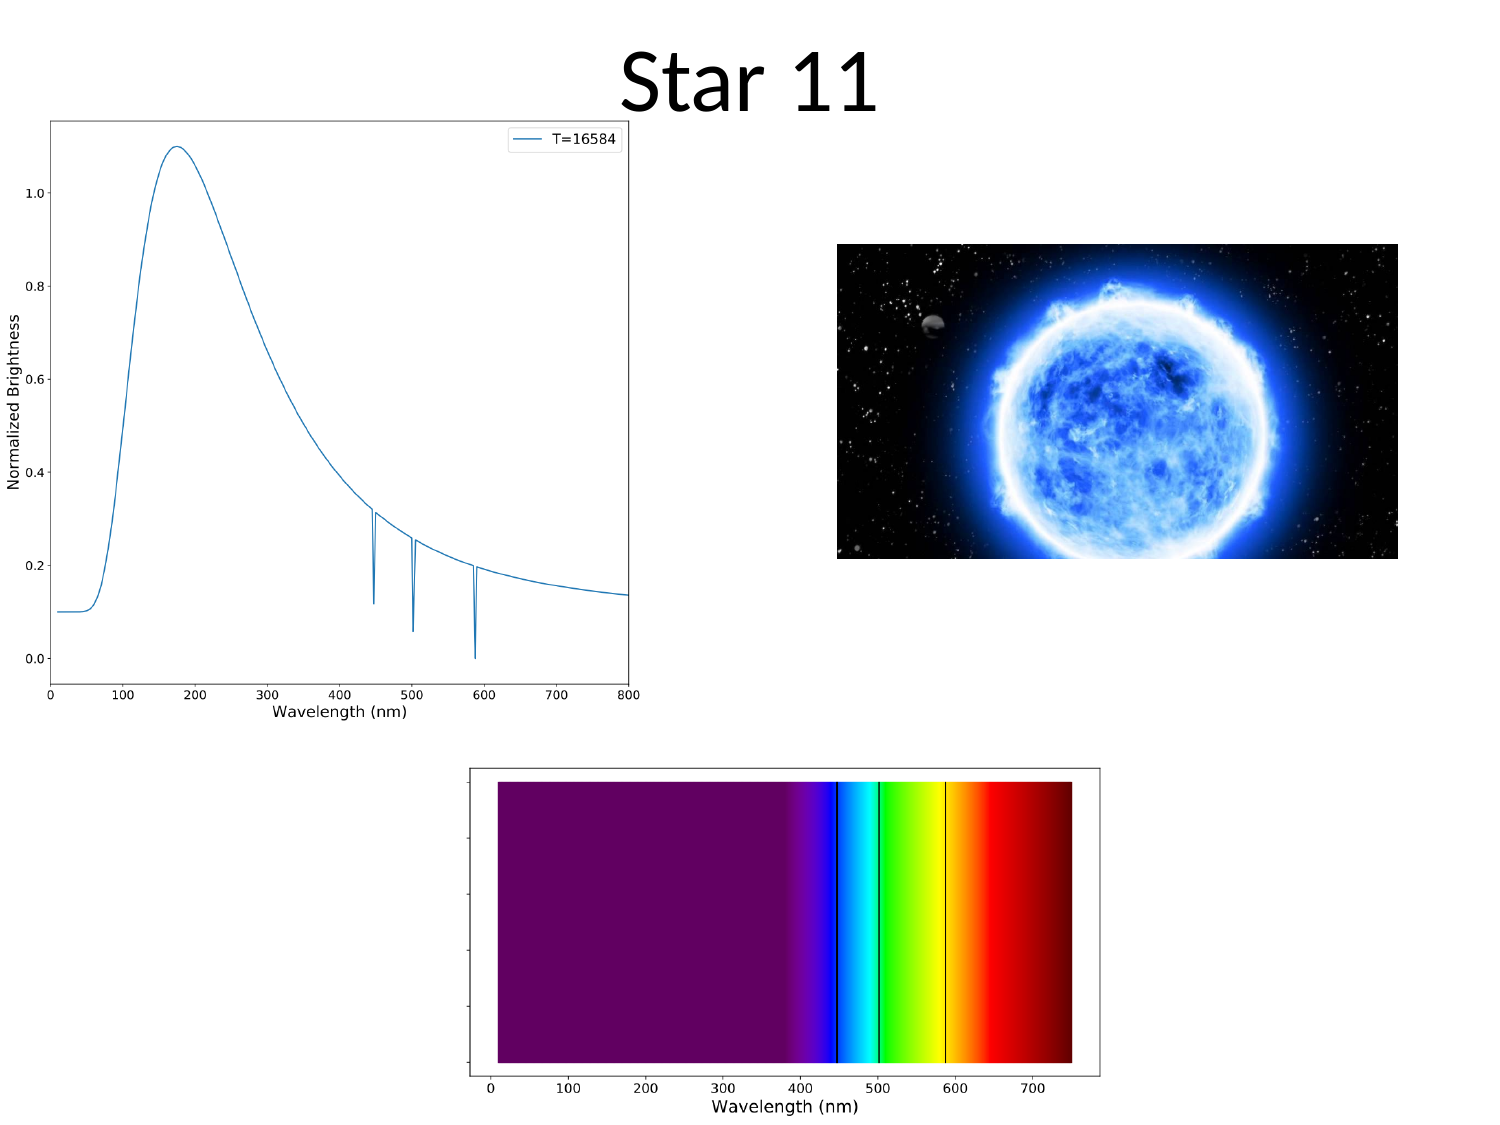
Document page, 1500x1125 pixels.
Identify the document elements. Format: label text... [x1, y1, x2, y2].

picture [837, 243, 1398, 560]
title Star 11 [75, 0, 1425, 169]
picture [0, 31, 1180, 1125]
